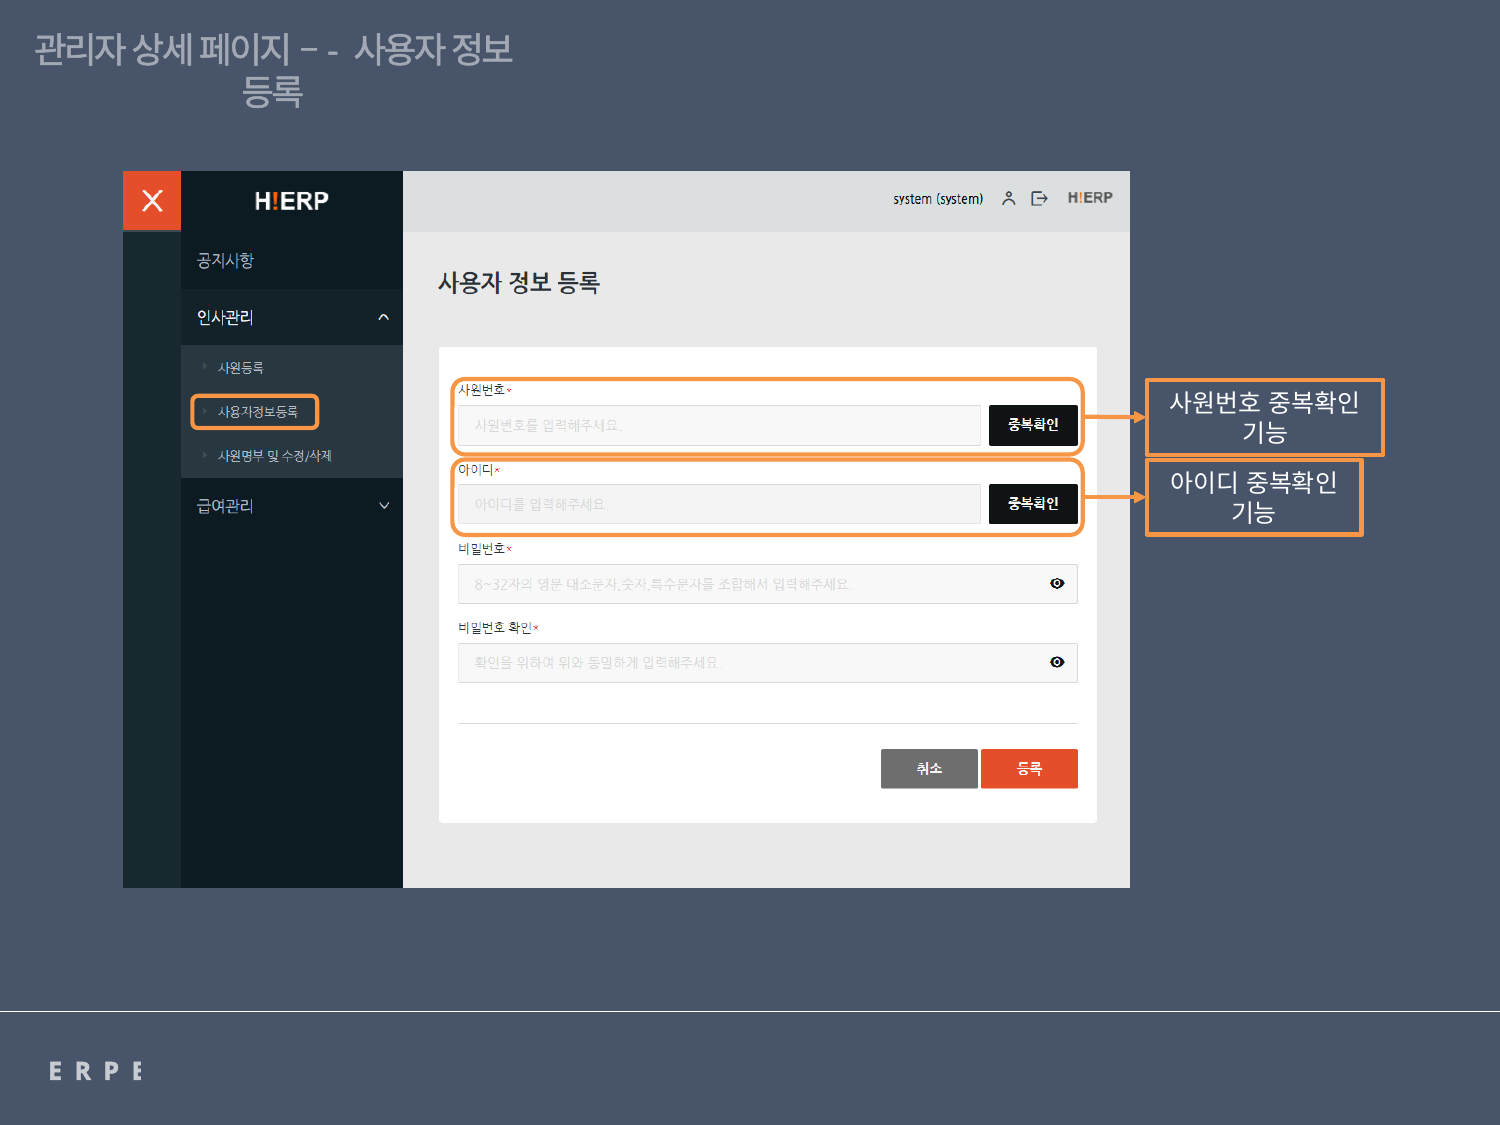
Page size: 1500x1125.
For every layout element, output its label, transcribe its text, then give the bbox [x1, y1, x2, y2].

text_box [0, 1011, 1500, 1092]
text_box 관리자 상세 페이지 –- 사용자 정보 등록 [25, 19, 521, 72]
picture [123, 171, 1131, 889]
text_box 사원번호 중복확인 기능 [1145, 378, 1385, 457]
text_box 아이디 중복확인 기능 [1145, 458, 1364, 537]
